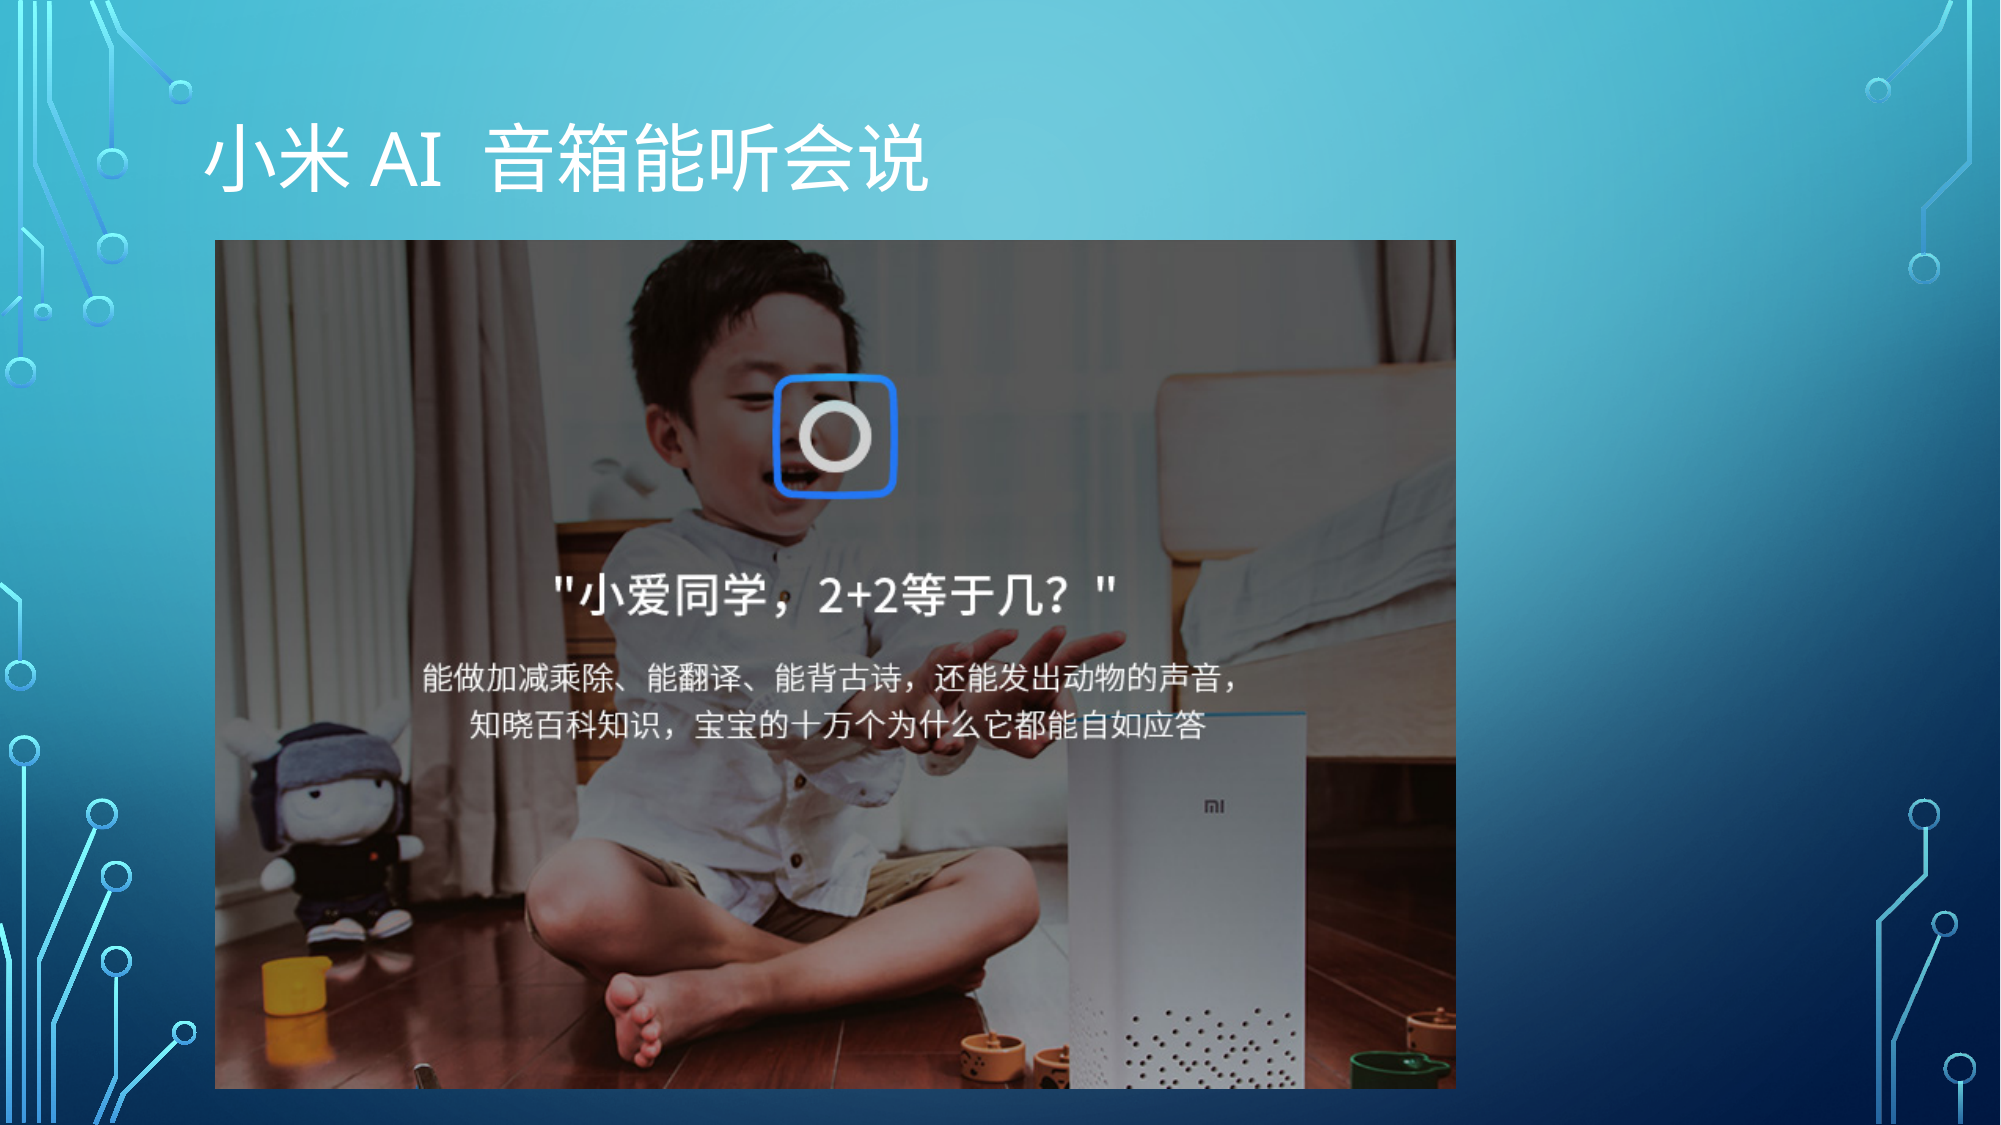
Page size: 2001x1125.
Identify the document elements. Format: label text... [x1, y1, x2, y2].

title 小米AI 音箱能听会说 [187, 101, 1813, 224]
picture [215, 240, 1456, 1089]
